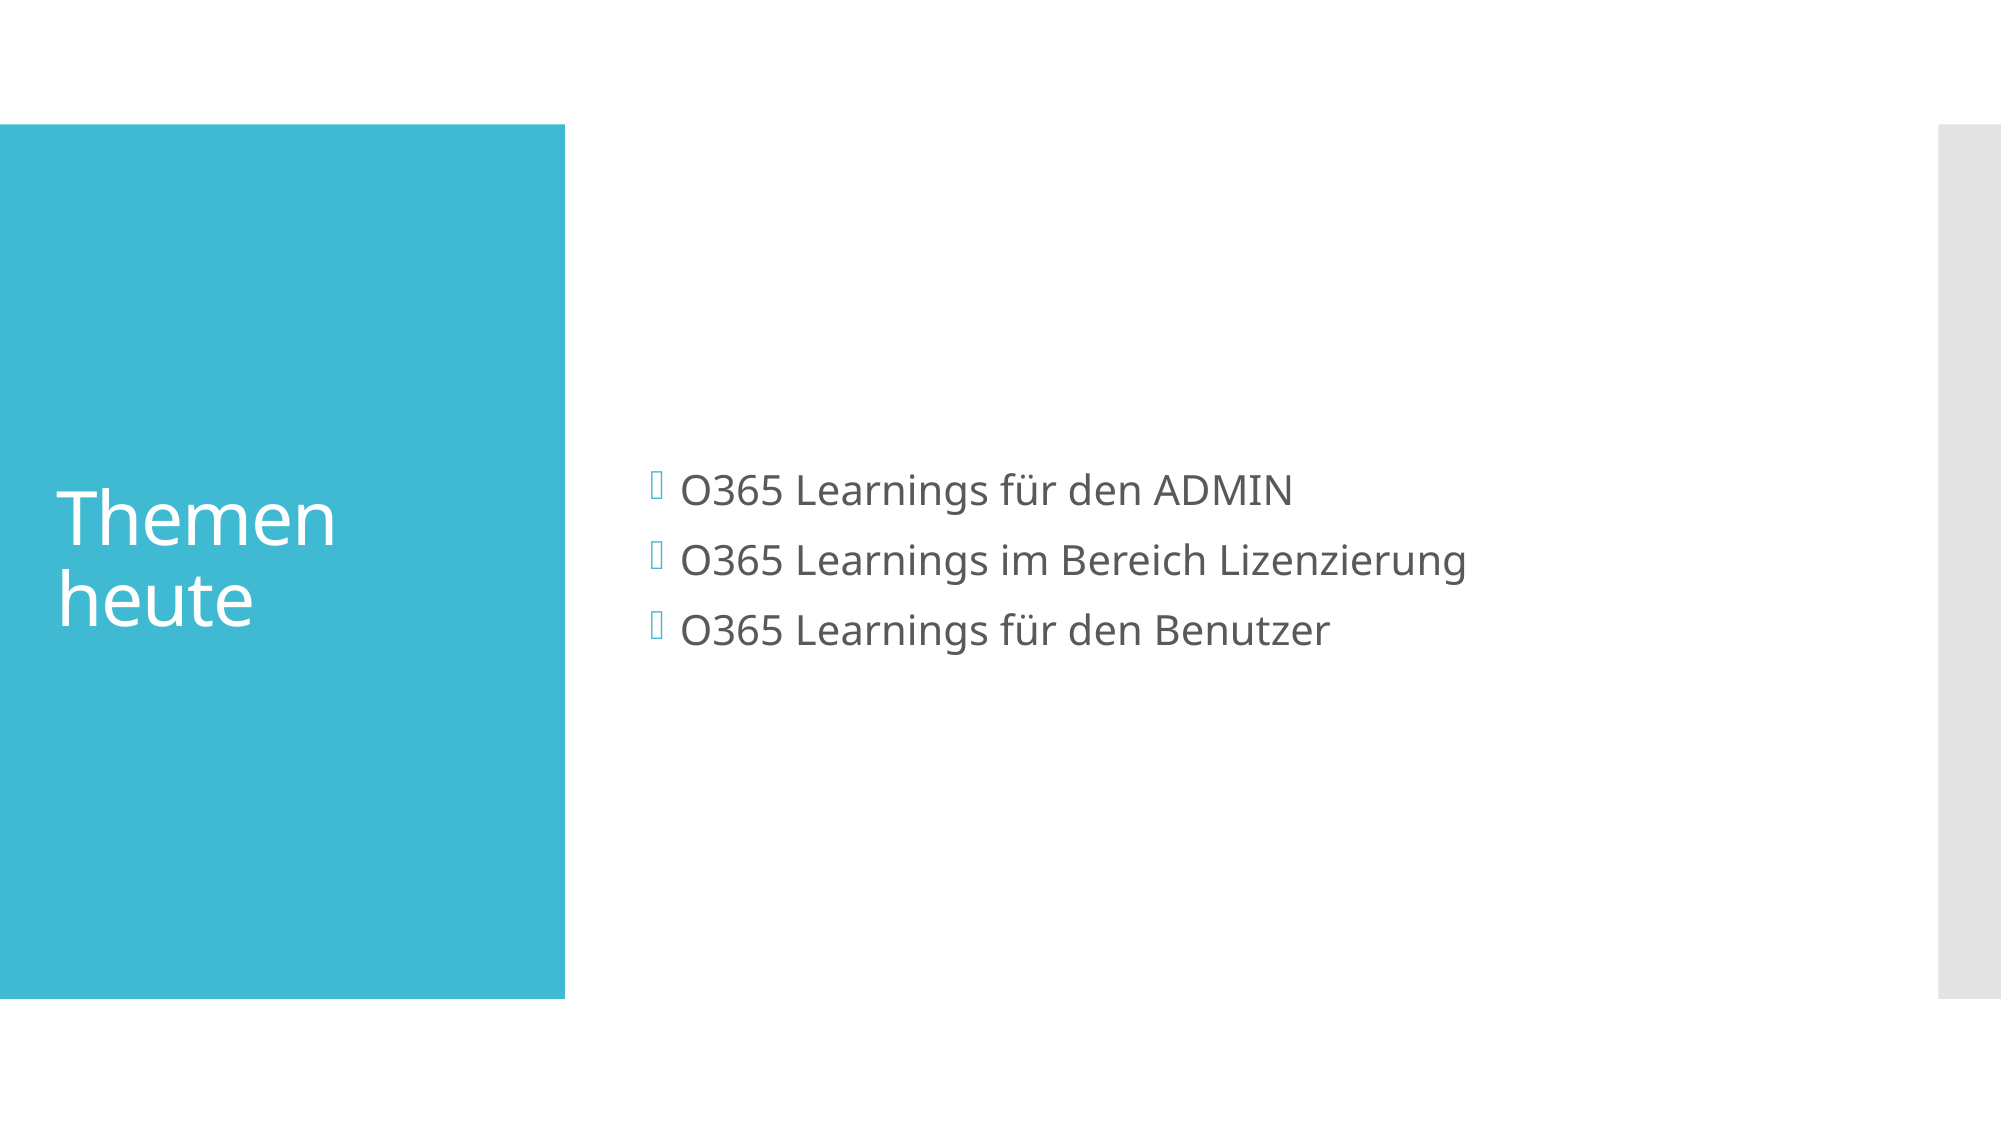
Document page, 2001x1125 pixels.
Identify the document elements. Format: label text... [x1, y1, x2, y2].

list O365 Learnings für den ADMIN O365 Learnings im Bereich Lizenzierung O365 Learnings für den Benutzer [634, 141, 1835, 982]
title Themen heute [41, 184, 525, 940]
